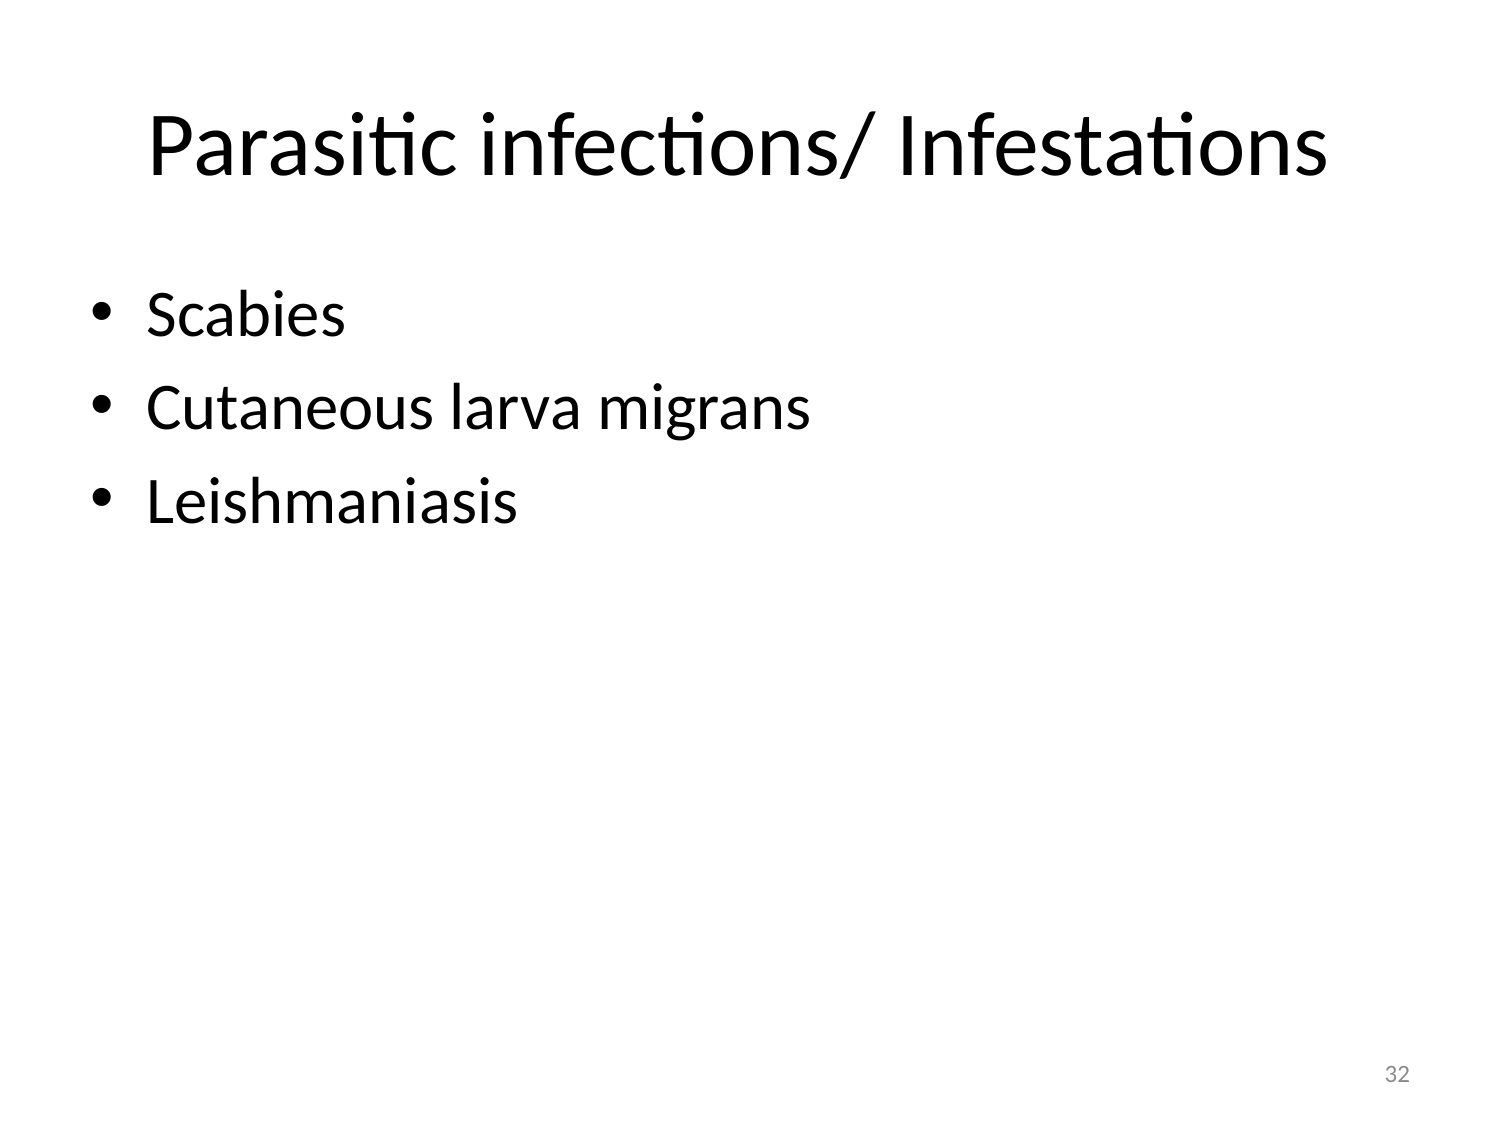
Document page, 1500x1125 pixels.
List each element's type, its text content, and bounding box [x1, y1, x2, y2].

slide_number 32 [1074, 1042, 1425, 1103]
title Parasitic infections/ Infestations [75, 45, 1425, 233]
list Scabies Cutaneous larva migrans Leishmaniasis [75, 262, 1425, 1005]
